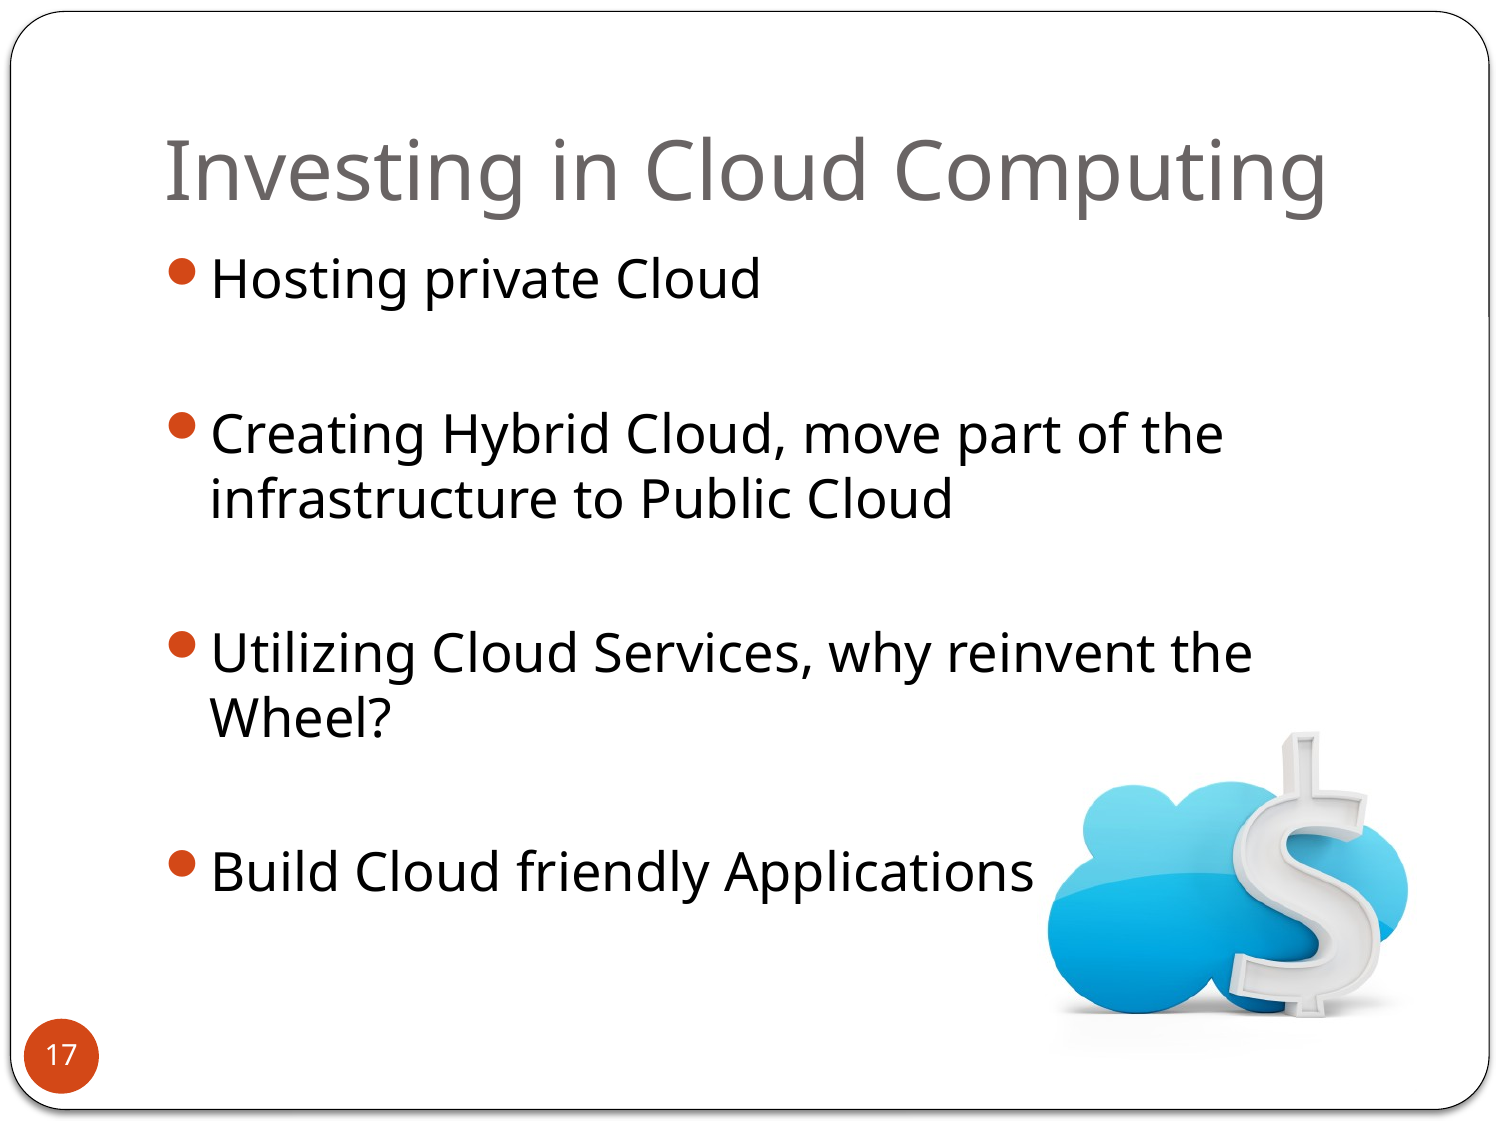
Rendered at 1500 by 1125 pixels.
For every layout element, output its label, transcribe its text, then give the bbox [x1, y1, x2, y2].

list Hosting private Cloud Creating Hybrid Cloud, move part of the infrastructure to Public Cloud Utilizing Cloud Services, why reinvent the Wheel? Build Cloud friendly Applications [150, 237, 1425, 988]
title Investing in Cloud Computing [150, 45, 1425, 233]
picture [1037, 712, 1417, 1092]
slide_number 17 [23, 1018, 99, 1094]
